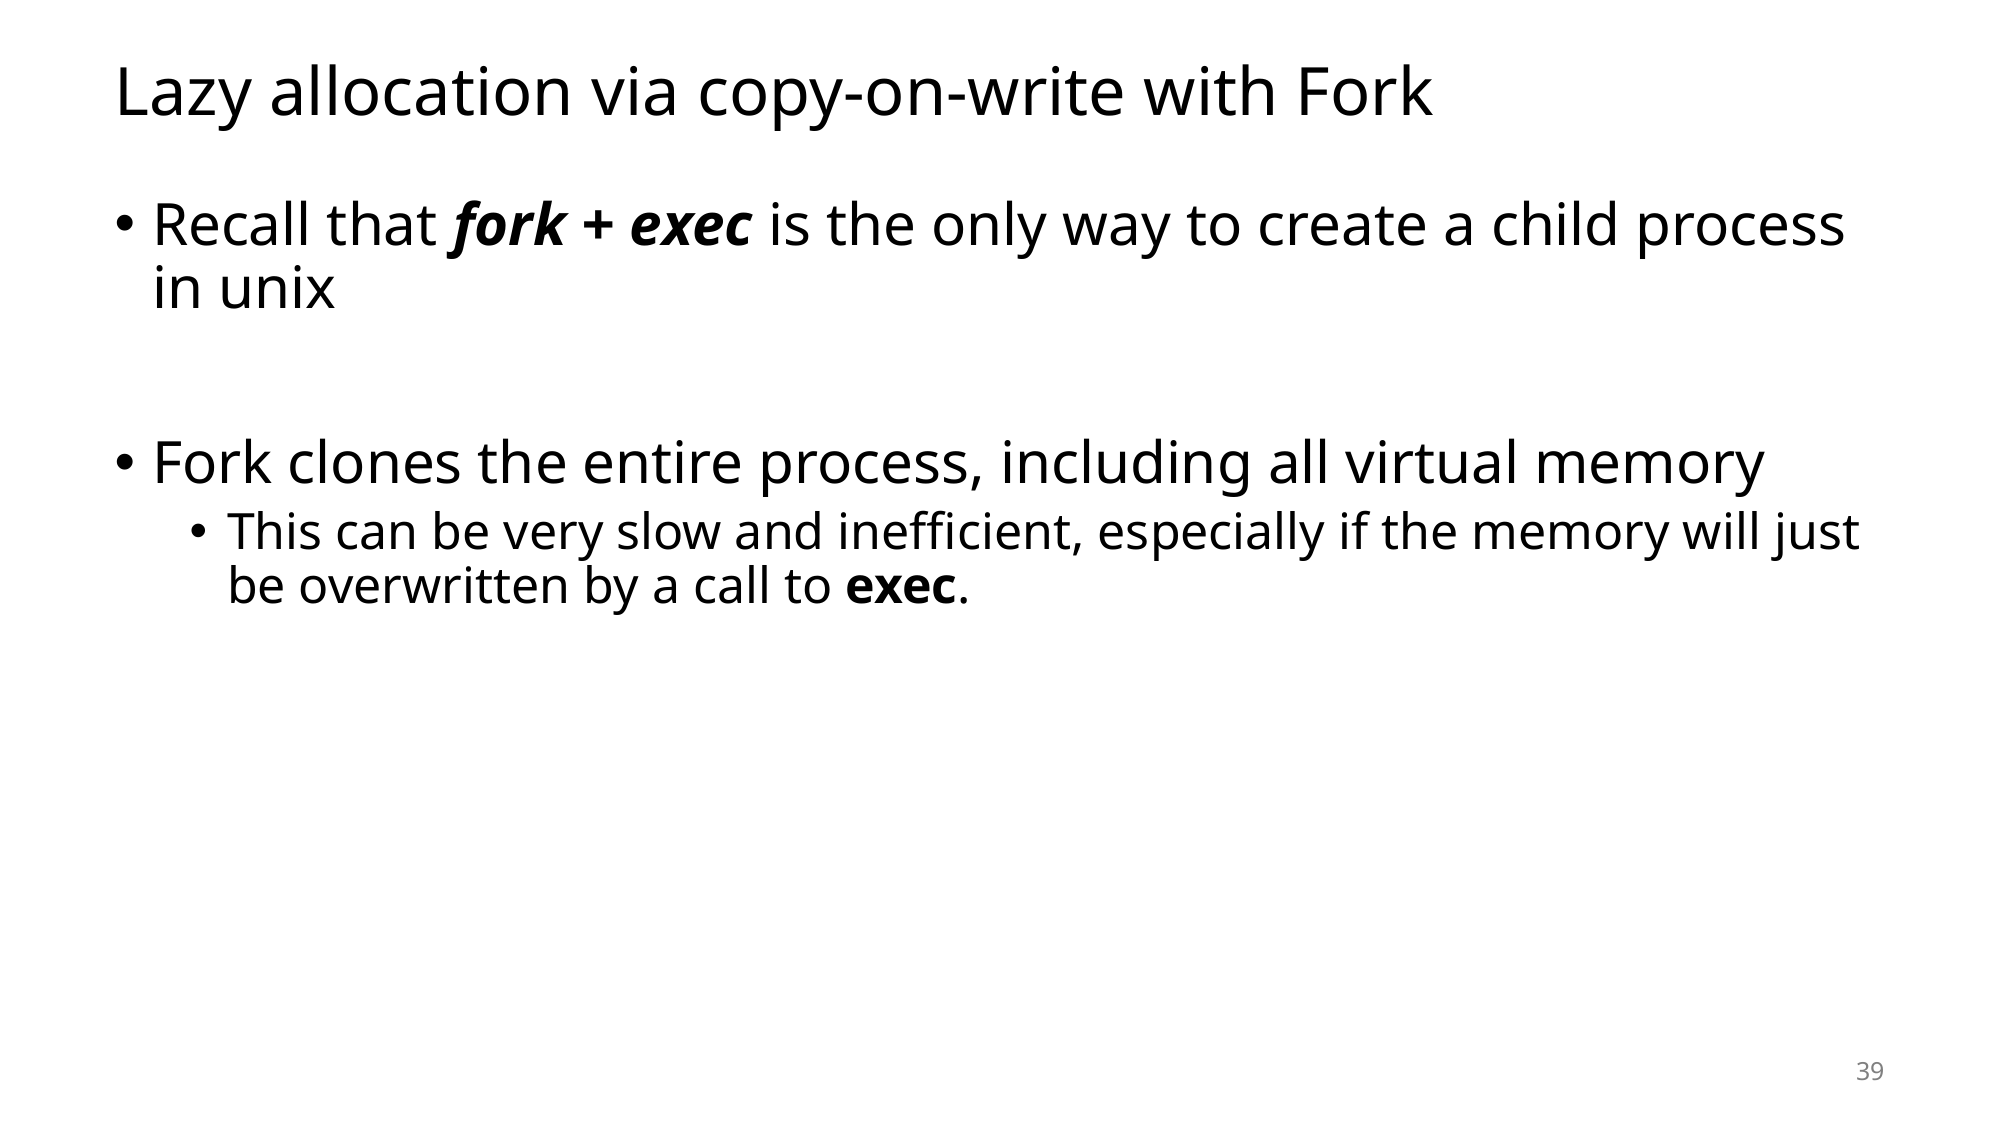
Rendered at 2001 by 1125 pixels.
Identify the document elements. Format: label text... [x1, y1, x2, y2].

slide_number 39 [1749, 1042, 1900, 1103]
title Lazy allocation via copy-on-write with Fork [99, 37, 1900, 150]
list Recall that fork + exec is the only way to create a child process in unix Fork clones the entire process, including all virtual memory This can be very slow and inefficient, especially if the memory will just be overwritten by a call to exec. [99, 187, 1900, 1013]
